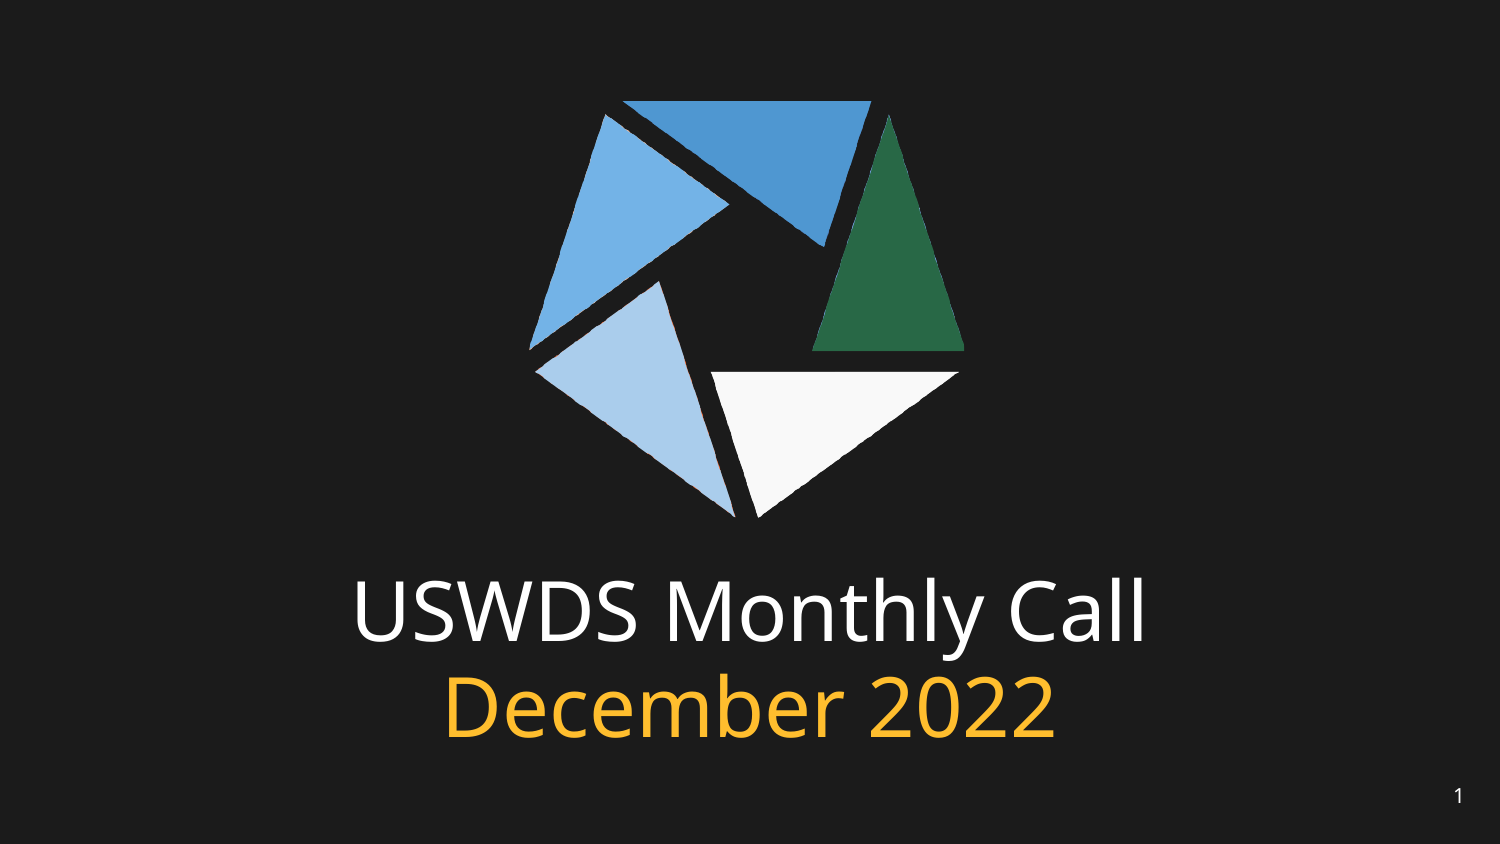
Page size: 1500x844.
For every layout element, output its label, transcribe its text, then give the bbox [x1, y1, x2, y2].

slide_number 1 [1389, 764, 1480, 830]
subtitle December 2022 [51, 639, 1449, 770]
picture [529, 101, 965, 518]
title USWDS Monthly Call [51, 543, 1449, 639]
